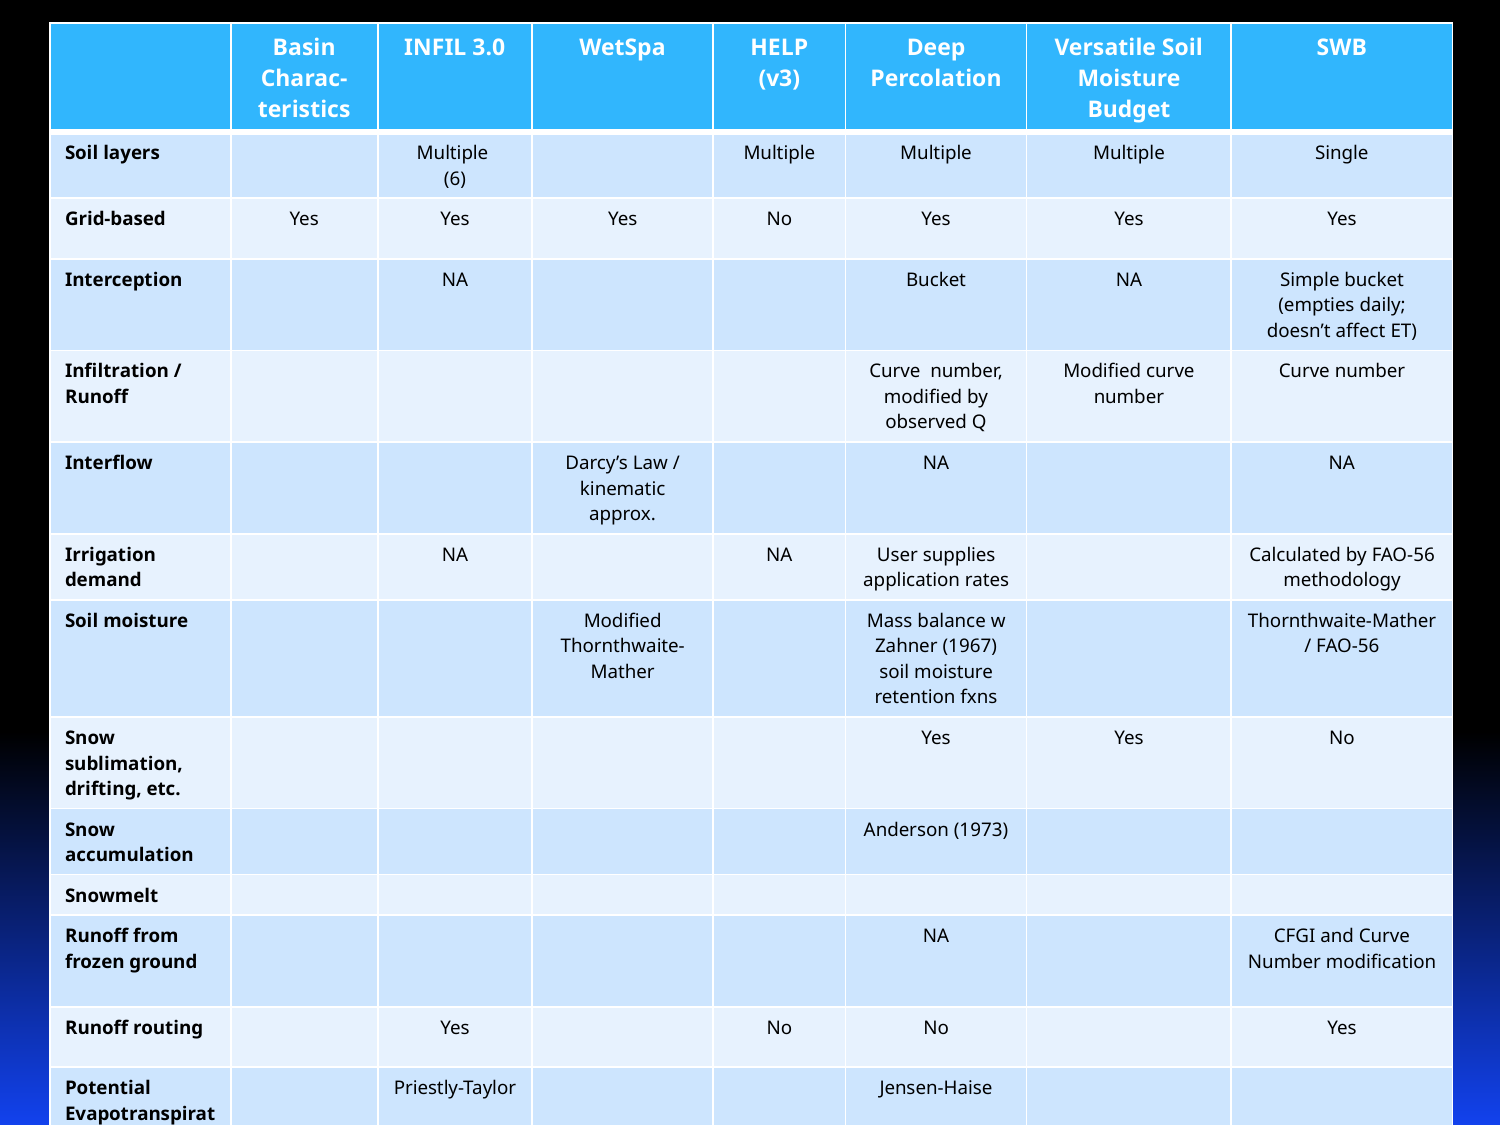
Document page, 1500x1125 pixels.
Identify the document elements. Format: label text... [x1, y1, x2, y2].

table_cell [232, 1008, 377, 1066]
table_cell [714, 875, 845, 914]
table_header Versatile Soil Moisture Budget [1027, 24, 1230, 129]
table_cell [714, 260, 845, 350]
table_cell Multiple (6) [379, 135, 531, 197]
table_cell [232, 718, 377, 808]
table_cell [232, 535, 377, 599]
table_header SWB [1232, 24, 1452, 129]
table_cell [379, 718, 531, 808]
table_cell Yes [533, 199, 712, 258]
table_cell [232, 1068, 377, 1125]
table_cell CFGI and Curve Number modification [1232, 916, 1452, 1006]
table_cell Yes [1027, 199, 1230, 258]
table_cell [232, 601, 377, 716]
table_cell [1027, 535, 1230, 599]
table_cell Infiltration / Runoff [51, 351, 230, 441]
table_cell [846, 875, 1026, 914]
table_cell [379, 875, 531, 914]
table_cell Yes [1232, 1008, 1452, 1066]
table_cell [1232, 875, 1452, 914]
table_cell Jensen-Haise [846, 1068, 1026, 1125]
table_cell [232, 351, 377, 441]
table_cell [533, 535, 712, 599]
table_cell [533, 1008, 712, 1066]
table_cell [232, 260, 377, 350]
table_cell Irrigation demand [51, 535, 230, 599]
table_cell [533, 718, 712, 808]
table_header HELP (v3) [714, 24, 845, 129]
table_cell [1232, 809, 1452, 874]
table_cell Modified curve number [1027, 351, 1230, 441]
table_cell [232, 809, 377, 874]
table_cell [714, 809, 845, 874]
table_cell [1027, 1008, 1230, 1066]
table_cell NA [714, 535, 845, 599]
table_cell Yes [379, 1008, 531, 1066]
table_cell Bucket [846, 260, 1026, 350]
table_cell Snow sublimation, drifting, etc. [51, 718, 230, 808]
table_cell Multiple [714, 135, 845, 197]
table_cell [533, 135, 712, 197]
table_cell Grid-based [51, 199, 230, 258]
table_cell Simple bucket (empties daily; doesn’t affect ET) [1232, 260, 1452, 350]
table_cell NA [846, 916, 1026, 1006]
table_cell [379, 601, 531, 716]
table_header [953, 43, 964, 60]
table_cell NA [1232, 443, 1452, 533]
table_cell [533, 260, 712, 350]
table_cell Curve number [1232, 351, 1452, 441]
table_header WetSpa [533, 24, 712, 129]
table_cell [1027, 443, 1230, 533]
table_cell Curve number, modified by observed Q [846, 351, 1026, 441]
table_cell [714, 443, 845, 533]
table_cell Priestly-Taylor [379, 1068, 531, 1125]
table_cell [1027, 875, 1230, 914]
table_cell Snowmelt [51, 875, 230, 914]
table_cell [1027, 809, 1230, 874]
table_cell NA [379, 535, 531, 599]
table_cell Multiple [1027, 135, 1230, 197]
table_cell [714, 601, 845, 716]
table_cell Runoff from frozen ground [51, 916, 230, 1006]
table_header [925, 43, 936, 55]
table_cell Darcy’s Law / kinematic approx. [533, 443, 712, 533]
table_cell [1027, 601, 1230, 716]
table_cell [1232, 1068, 1452, 1125]
table_cell [714, 916, 845, 1006]
table_cell [714, 718, 845, 808]
table_cell No [714, 1008, 845, 1066]
table_cell [232, 135, 377, 197]
table_cell Yes [379, 199, 531, 258]
table_cell Mass balance w Zahner (1967) soil moisture retention fxns [846, 601, 1026, 716]
table_cell [714, 351, 845, 441]
table_cell Single [1232, 135, 1452, 197]
table_cell Interception [51, 260, 230, 350]
table_cell Calculated by FAO-56 methodology [1232, 535, 1452, 599]
table_cell [232, 443, 377, 533]
table_cell [379, 351, 531, 441]
table_cell Yes [232, 199, 377, 258]
table_cell User supplies application rates [846, 535, 1026, 599]
table_cell No [1232, 718, 1452, 808]
table_cell No [714, 199, 845, 258]
table_cell Modified Thornthwaite-Mather [533, 601, 712, 716]
table_cell Yes [846, 199, 1026, 258]
table_header INFIL 3.0 [379, 24, 531, 129]
table_cell Multiple [846, 135, 1026, 197]
table_cell Yes [1027, 718, 1230, 808]
table_cell Soil layers [51, 135, 230, 197]
table_cell [379, 809, 531, 874]
table_cell Yes [846, 718, 1026, 808]
table_cell [379, 443, 531, 533]
table_cell NA [846, 443, 1026, 533]
table_cell Anderson (1973) [846, 809, 1026, 874]
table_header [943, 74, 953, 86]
table_cell [379, 916, 531, 1006]
table_cell Thornthwaite-Mather / FAO-56 [1232, 601, 1452, 716]
table_cell Yes [1232, 199, 1452, 258]
table_cell [533, 875, 712, 914]
table_cell [533, 1068, 712, 1125]
table_cell Snow accumulation [51, 809, 230, 874]
table_cell Potential Evapotranspiration [51, 1068, 230, 1125]
table_cell NA [1027, 260, 1230, 350]
table_cell [232, 875, 377, 914]
table_cell [533, 809, 712, 874]
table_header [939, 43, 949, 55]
table_cell No [846, 1008, 1026, 1066]
table_header Basin Charac-teristics [232, 24, 377, 129]
table_cell [1027, 1068, 1230, 1125]
table_cell Soil moisture [51, 601, 230, 716]
table_cell Interflow [51, 443, 230, 533]
table_cell [1027, 916, 1230, 1006]
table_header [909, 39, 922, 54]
table_cell [714, 1068, 845, 1125]
table_cell NA [379, 260, 531, 350]
table_cell [533, 351, 712, 441]
table_cell Runoff routing [51, 1008, 230, 1066]
table_header [51, 24, 230, 129]
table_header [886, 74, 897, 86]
table_cell [232, 916, 377, 1006]
table_cell [533, 916, 712, 1006]
